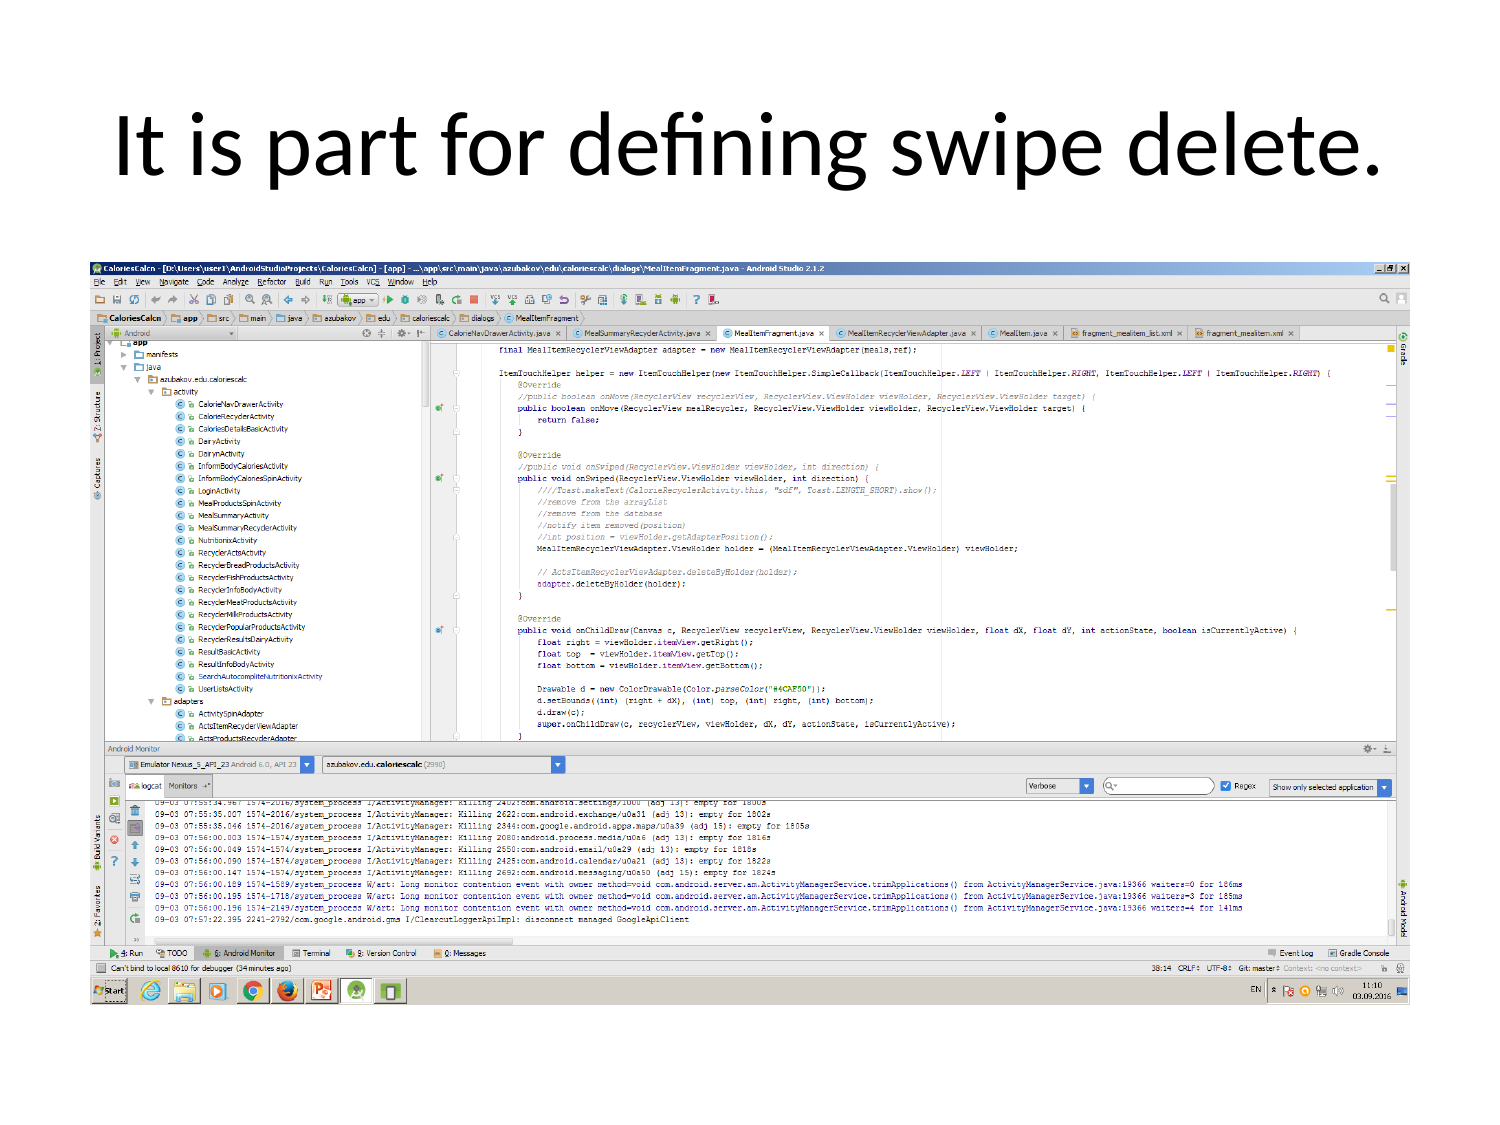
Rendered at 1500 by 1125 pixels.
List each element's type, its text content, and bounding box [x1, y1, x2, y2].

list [89, 262, 1411, 1006]
title It is part for defining swipe delete. [75, 45, 1425, 233]
